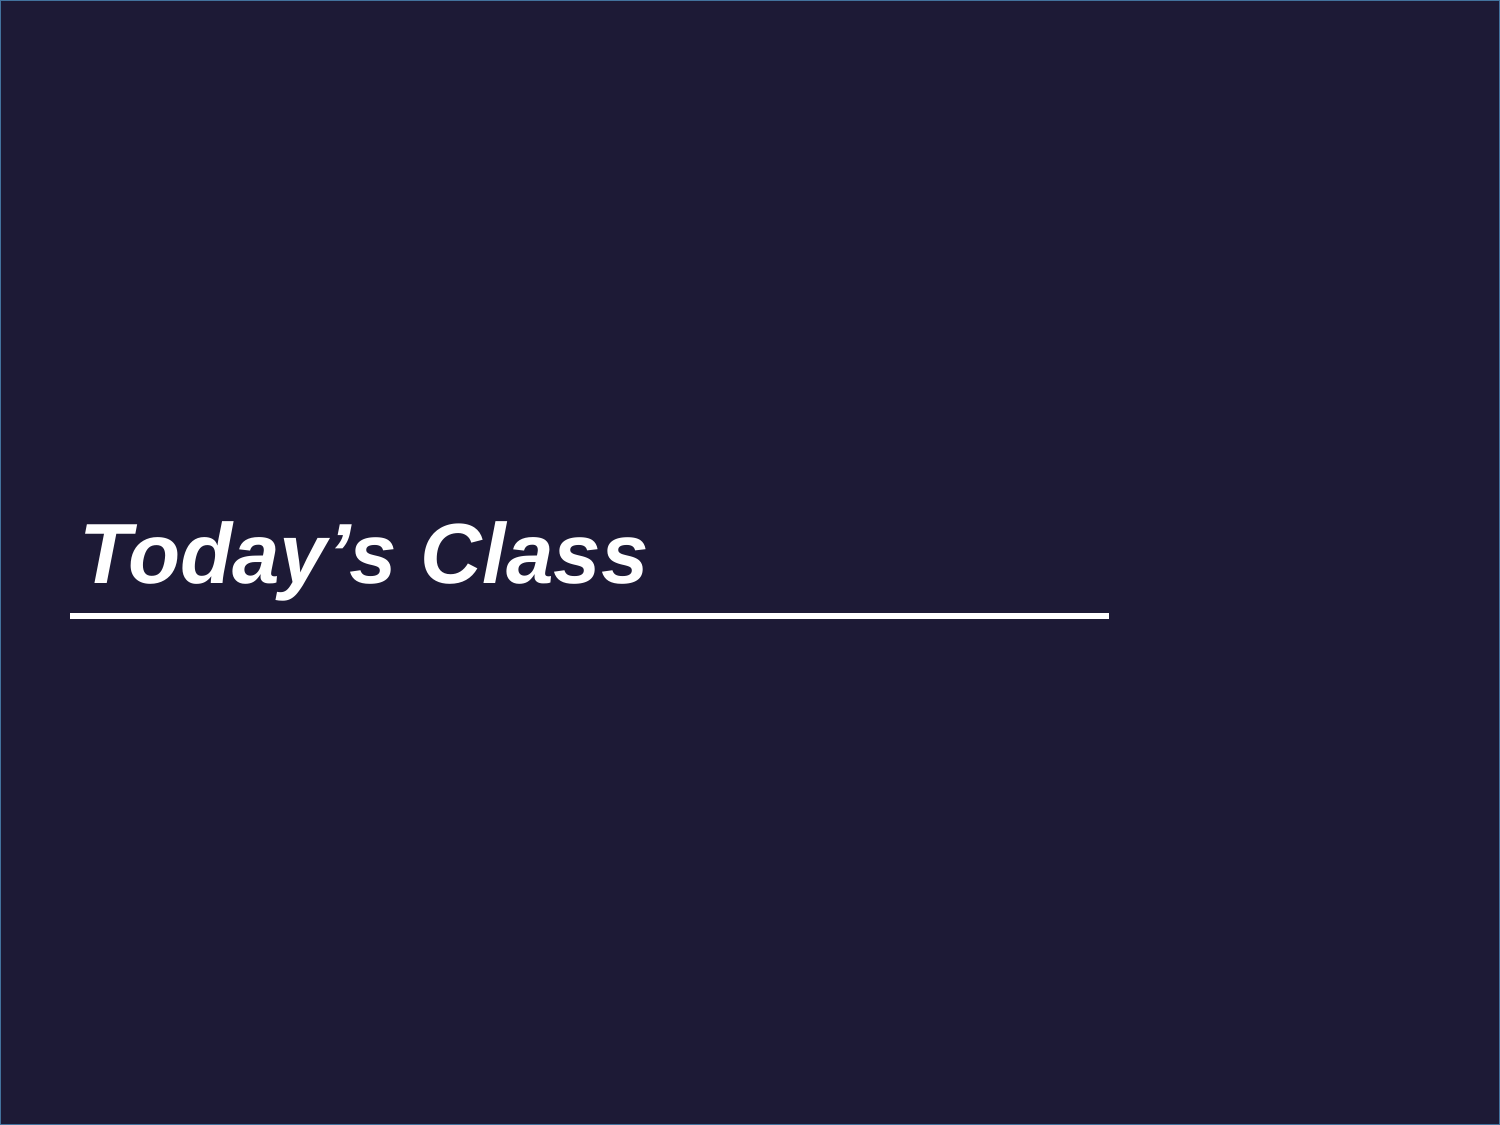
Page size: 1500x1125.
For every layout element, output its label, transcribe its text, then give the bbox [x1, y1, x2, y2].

title Today’s Class [64, 484, 1415, 628]
